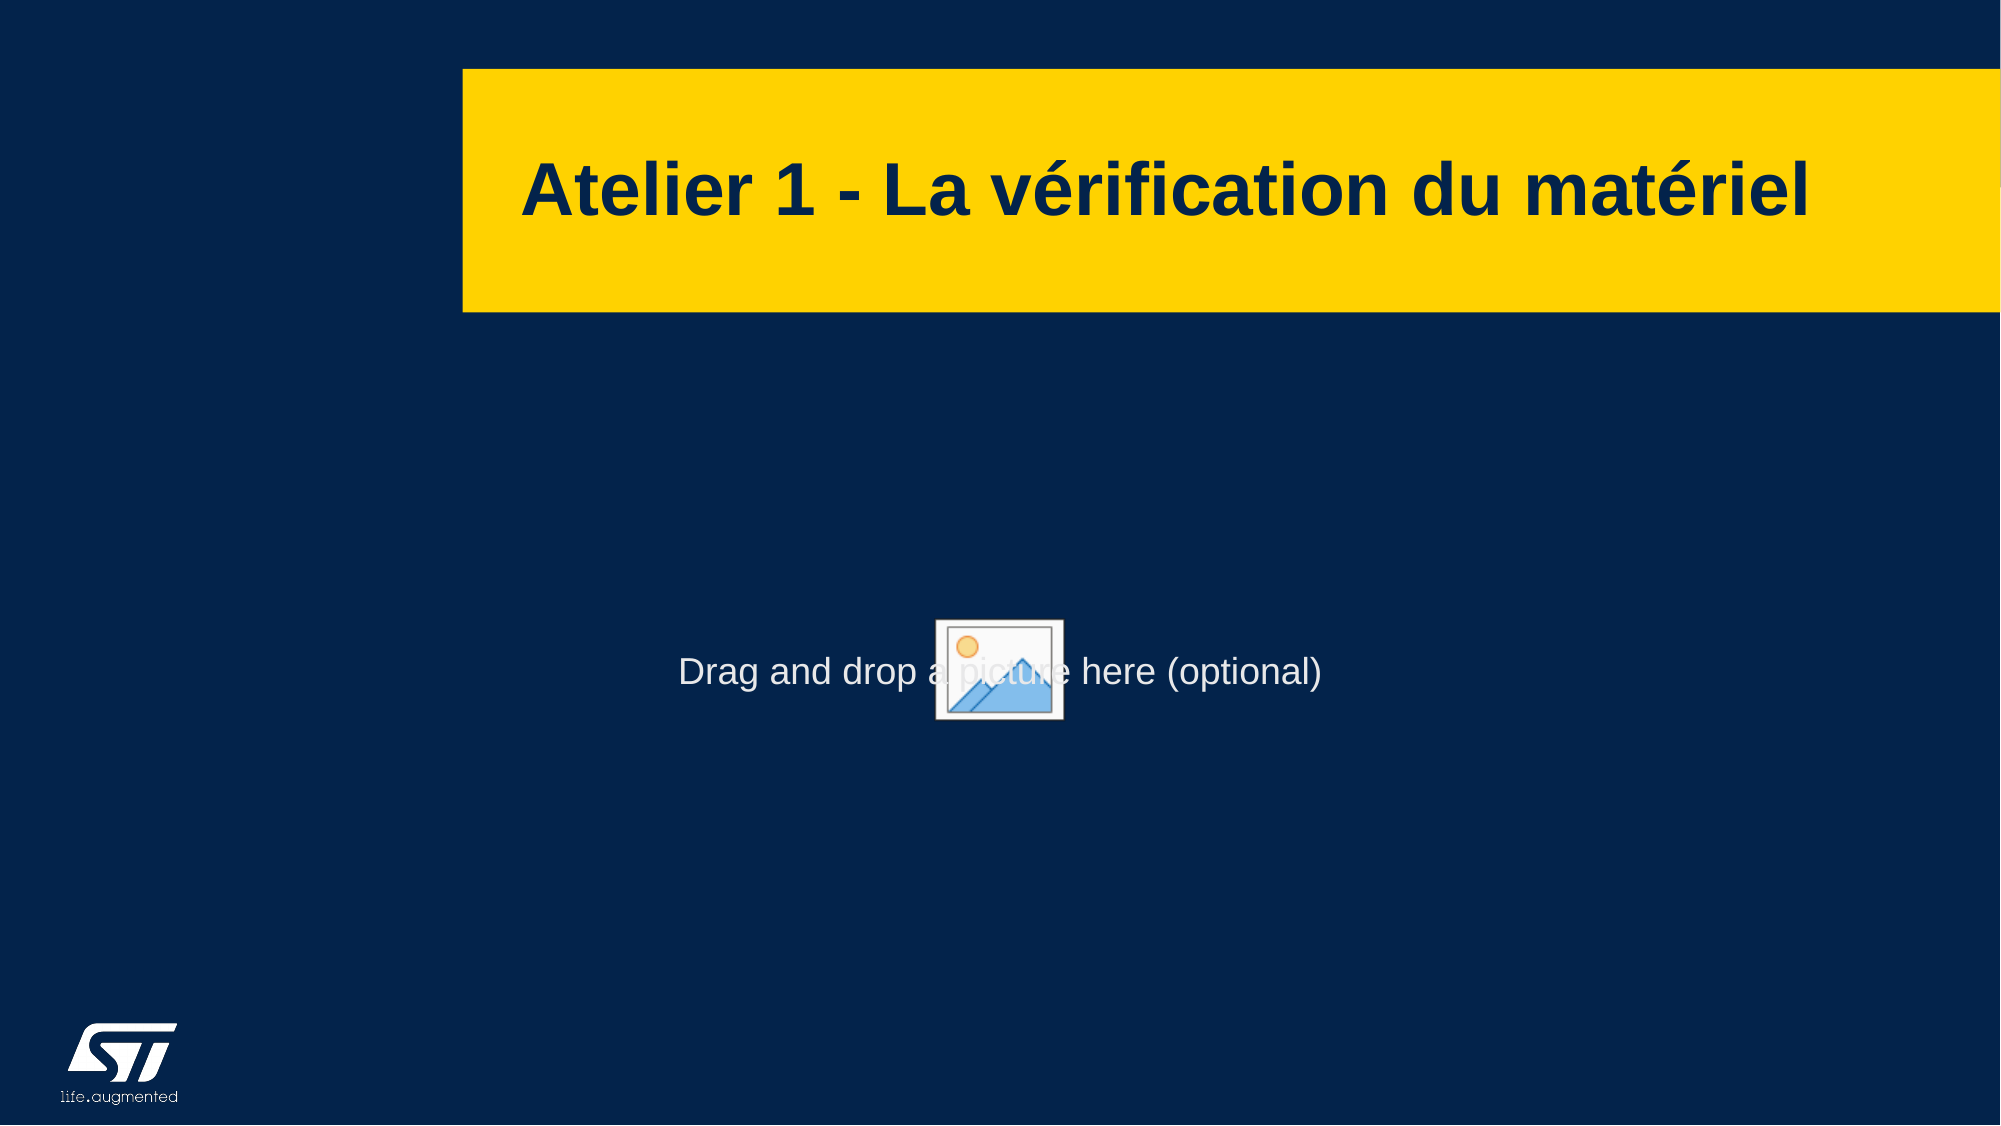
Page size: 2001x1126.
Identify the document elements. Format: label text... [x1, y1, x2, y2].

title Atelier 1 - La vérification du matériel [462, 68, 2001, 214]
picture [0, 214, 2001, 1126]
